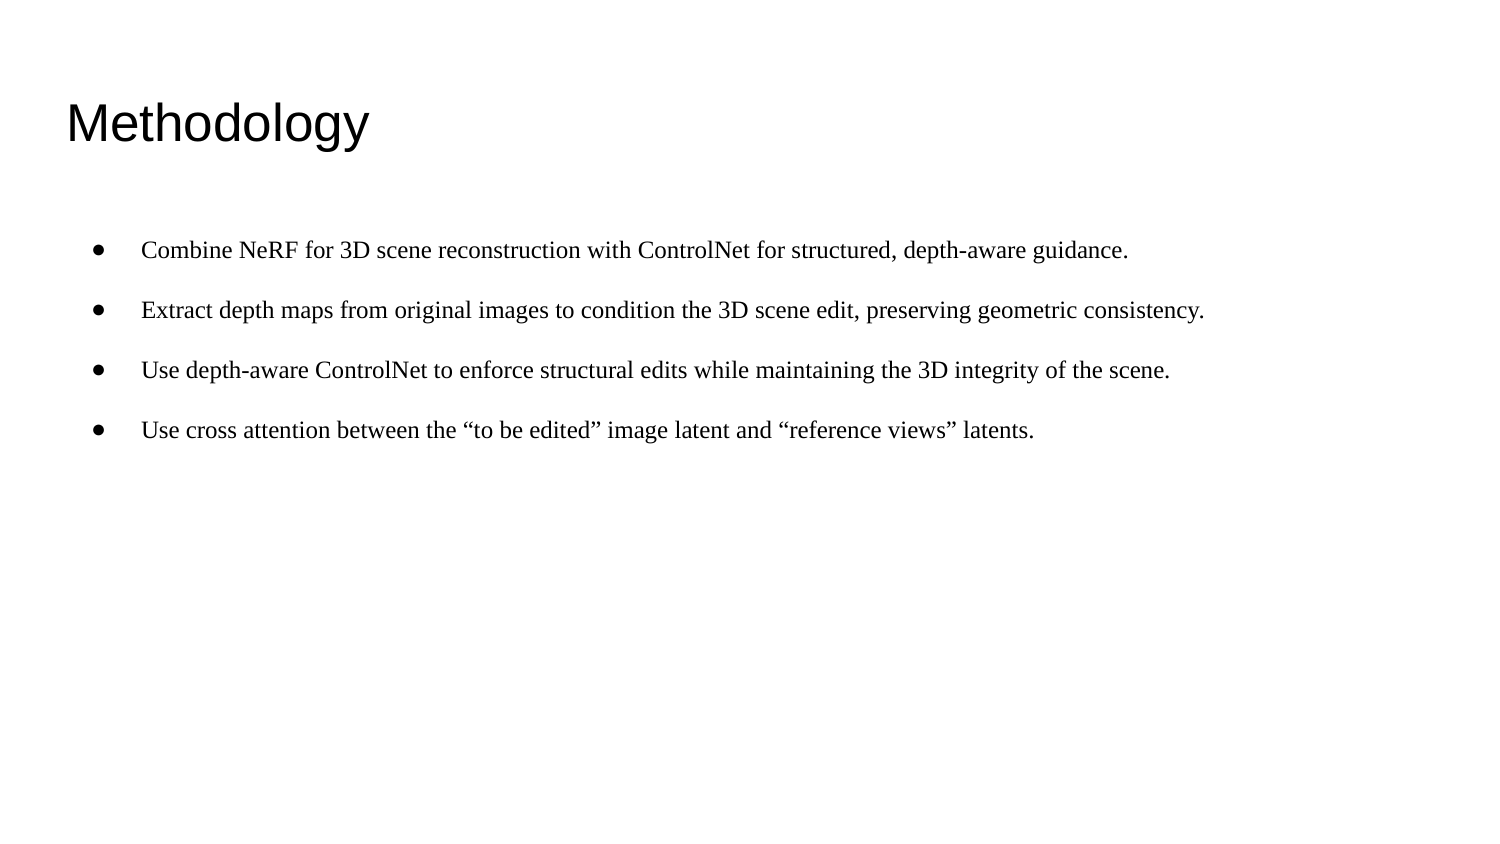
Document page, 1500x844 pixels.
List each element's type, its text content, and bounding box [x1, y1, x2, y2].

title Methodology [51, 72, 1449, 167]
list Combine NeRF for 3D scene reconstruction with ControlNet for structured, depth-aware guidance. Extract depth maps from original images to condition the 3D scene edit, preserving geometric consistency. Use depth-aware ControlNet to enforce structural edits while maintaining the 3D integrity of the scene. Use cross attention between the “to be edited” image latent and “reference views” latents. [51, 189, 1449, 750]
